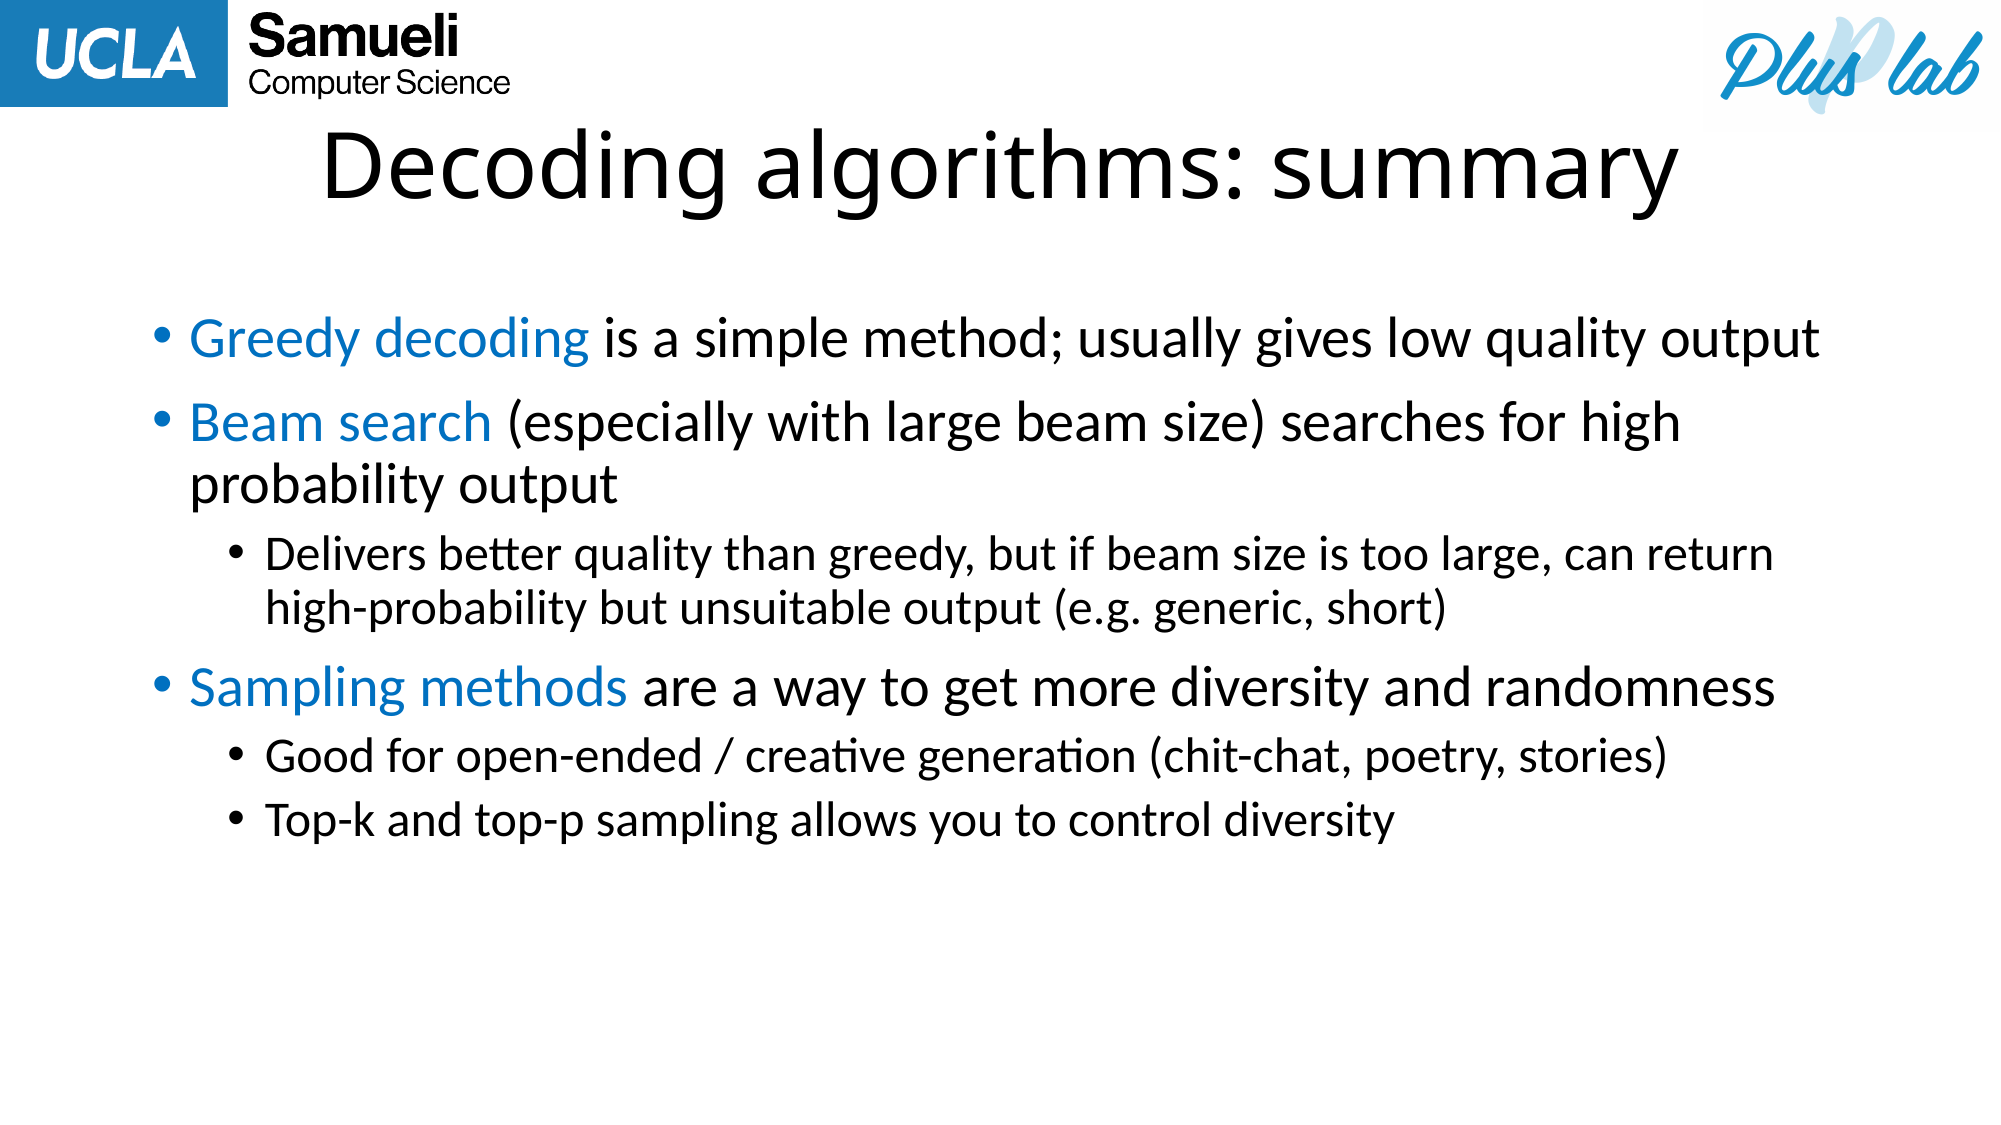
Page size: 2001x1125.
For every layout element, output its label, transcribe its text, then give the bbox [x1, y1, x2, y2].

list Greedy decoding is a simple method; usually gives low quality output Beam search (especially with large beam size) searches for high probability output Delivers better quality than greedy, but if beam size is too large, can return high-probability but unsuitable output (e.g. generic, short) Sampling methods are a way to get more diversity and randomness Good for open-ended / creative generation (chit-chat, poetry, stories) Top-k and top-p sampling allows you to control diversity [137, 299, 1863, 1014]
picture [0, 0, 510, 107]
picture [1703, 0, 2000, 132]
title Decoding algorithms: summary [137, 59, 1863, 278]
